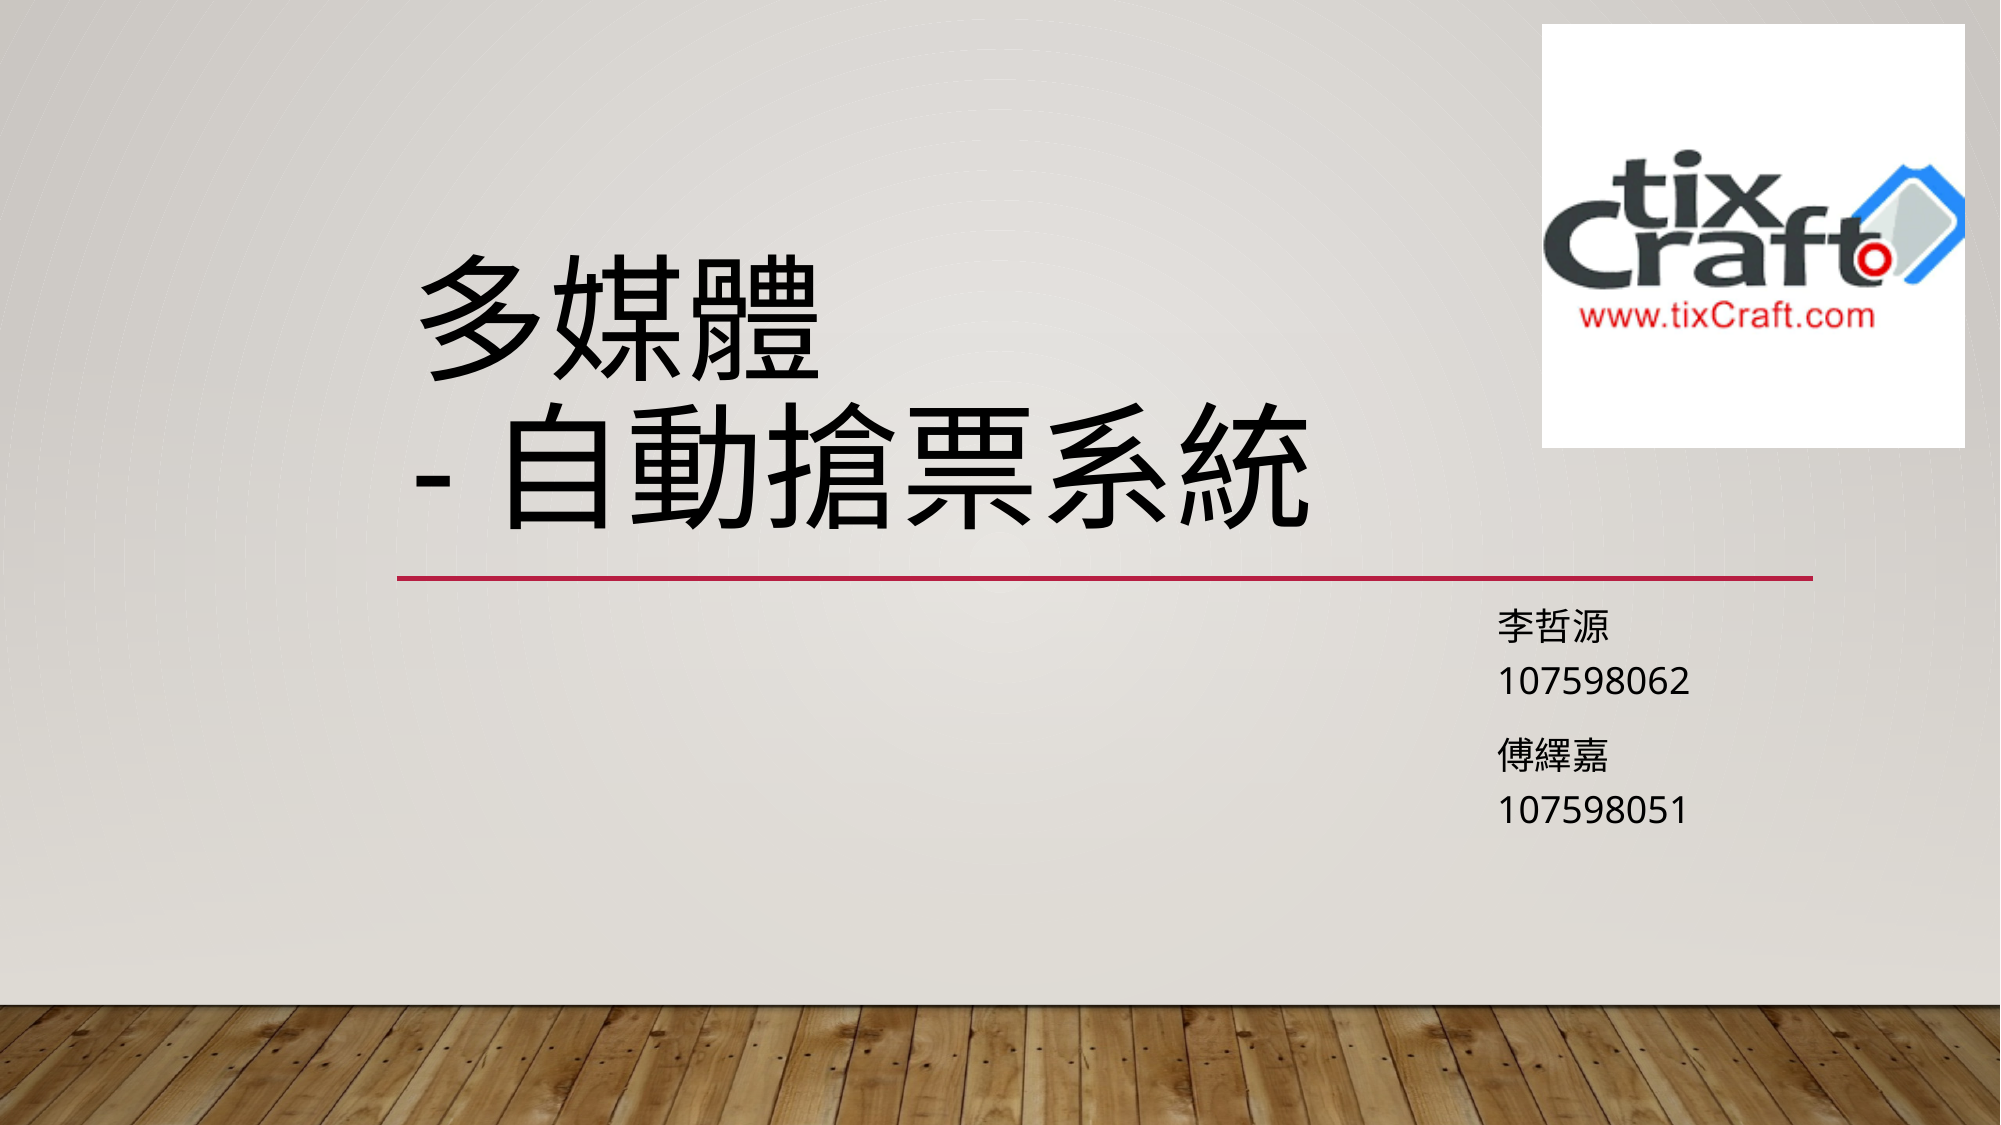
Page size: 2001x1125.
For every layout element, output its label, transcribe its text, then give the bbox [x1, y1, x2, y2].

picture [0, 1005, 2000, 1125]
picture [1542, 24, 1966, 448]
title 多媒體 -自動搶票系統 [396, 131, 1814, 549]
subtitle 李哲源107598062 傅繹嘉107598051 [1481, 579, 1814, 740]
